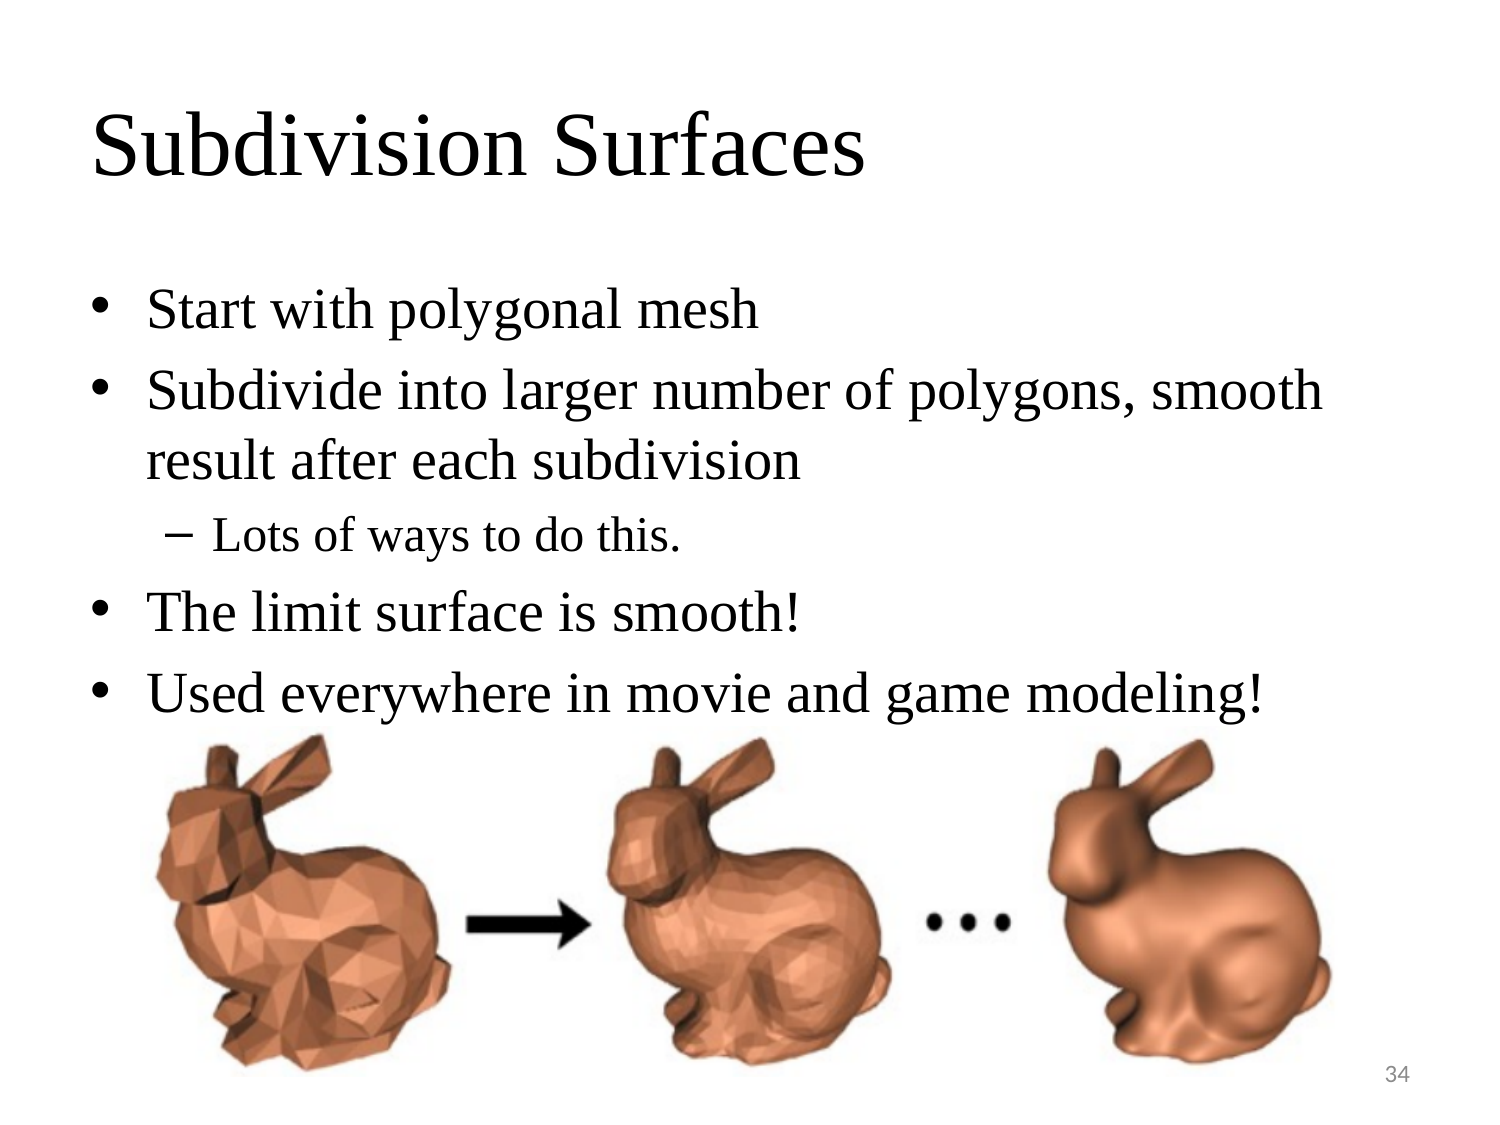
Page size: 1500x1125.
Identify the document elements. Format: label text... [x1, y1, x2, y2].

slide_number 34 [1074, 1042, 1425, 1103]
list Start with polygonal mesh Subdivide into larger number of polygons, smooth result after each subdivision Lots of ways to do this. The limit surface is smooth! Used everywhere in movie and game modeling! [75, 262, 1425, 1005]
title Subdivision Surfaces [75, 45, 1425, 233]
picture [140, 726, 1341, 1077]
